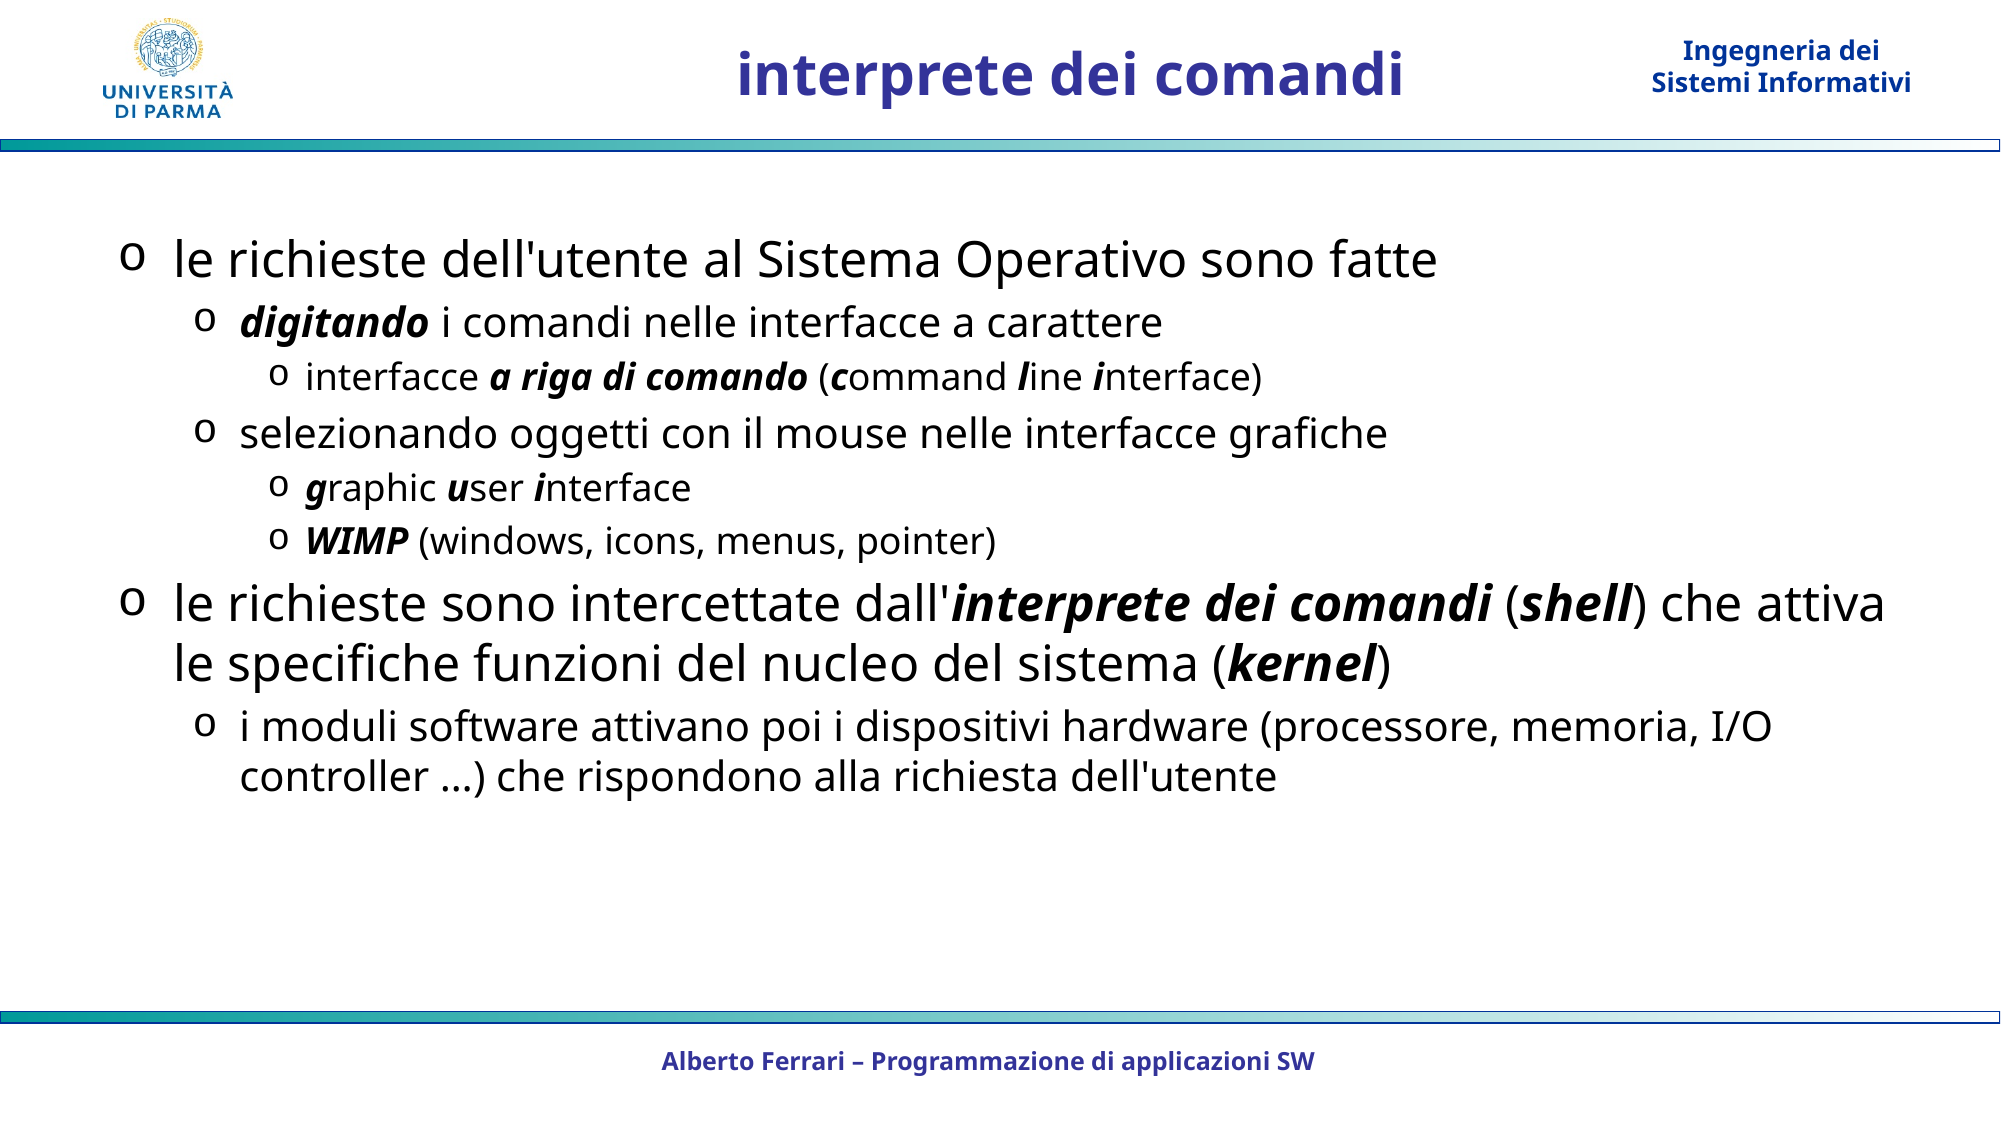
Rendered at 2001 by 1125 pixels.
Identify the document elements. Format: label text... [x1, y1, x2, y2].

title interprete dei comandi [559, 19, 1583, 126]
footer Alberto Ferrari – Programmazione di applicazioni SW [366, 1037, 1611, 1092]
list le richieste dell'utente al Sistema Operativo sono fatte digitando i comandi nelle interfacce a carattere interfacce a riga di comando (command line interface) selezionando oggetti con il mouse nelle interfacce grafiche graphic user interface WIMP (windows, icons, menus, pointer) le richieste sono intercettate dall'interprete dei comandi (shell) che attiva le specifiche funzioni del nucleo del sistema (kernel) i moduli software attivano poi i dispositivi hardware (processore, memoria, I/O controller …) che rispondono alla richiesta dell'utente [102, 220, 1903, 963]
picture [103, 18, 233, 118]
